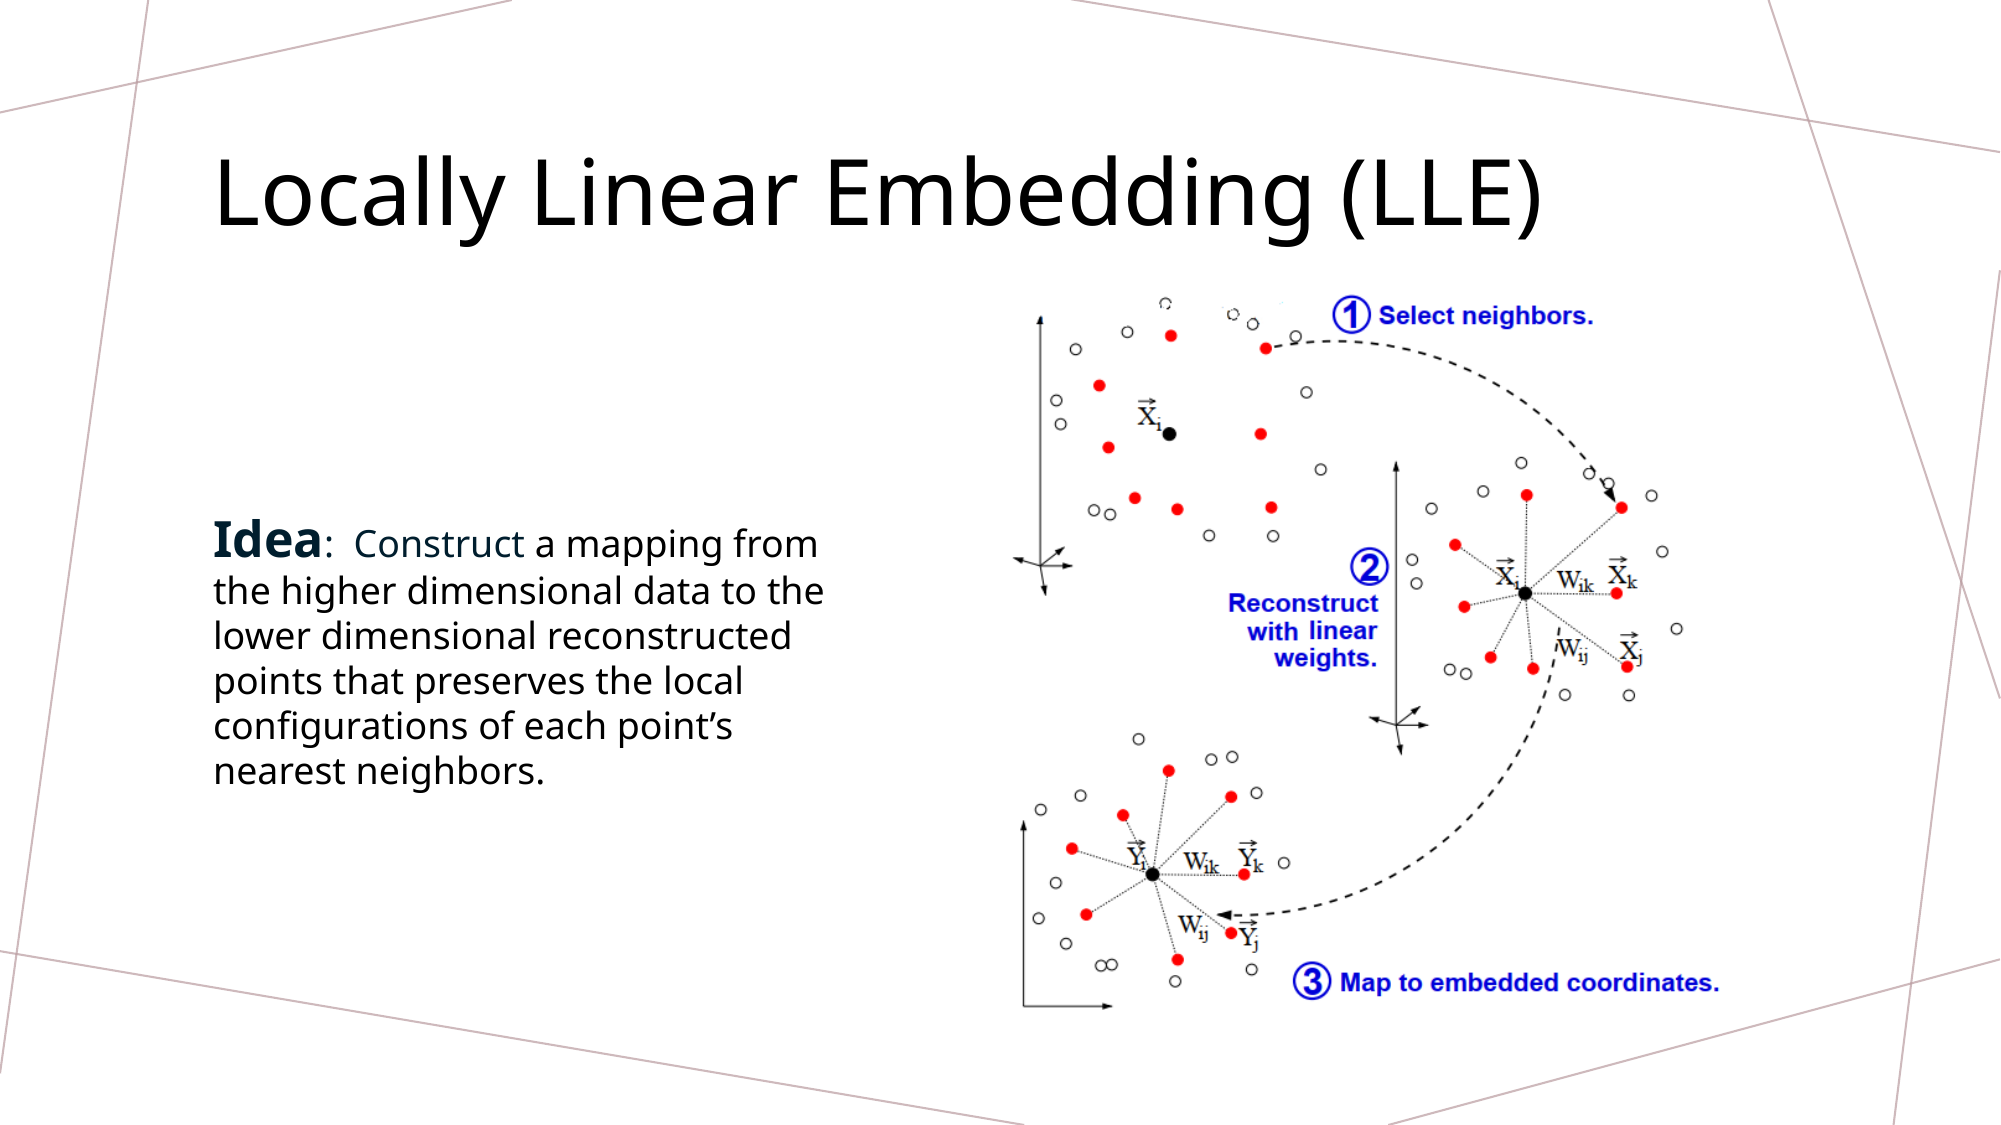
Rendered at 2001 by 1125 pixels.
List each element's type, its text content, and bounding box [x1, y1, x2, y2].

picture [1008, 287, 1726, 1018]
text_box Locally Linear Embedding (LLE) [198, 126, 1745, 252]
list Idea: Construct a mapping from the higher dimensional data to the lower dimensional reconstructed points that preserves the local configurations of each point’s nearest neighbors. [198, 499, 890, 759]
